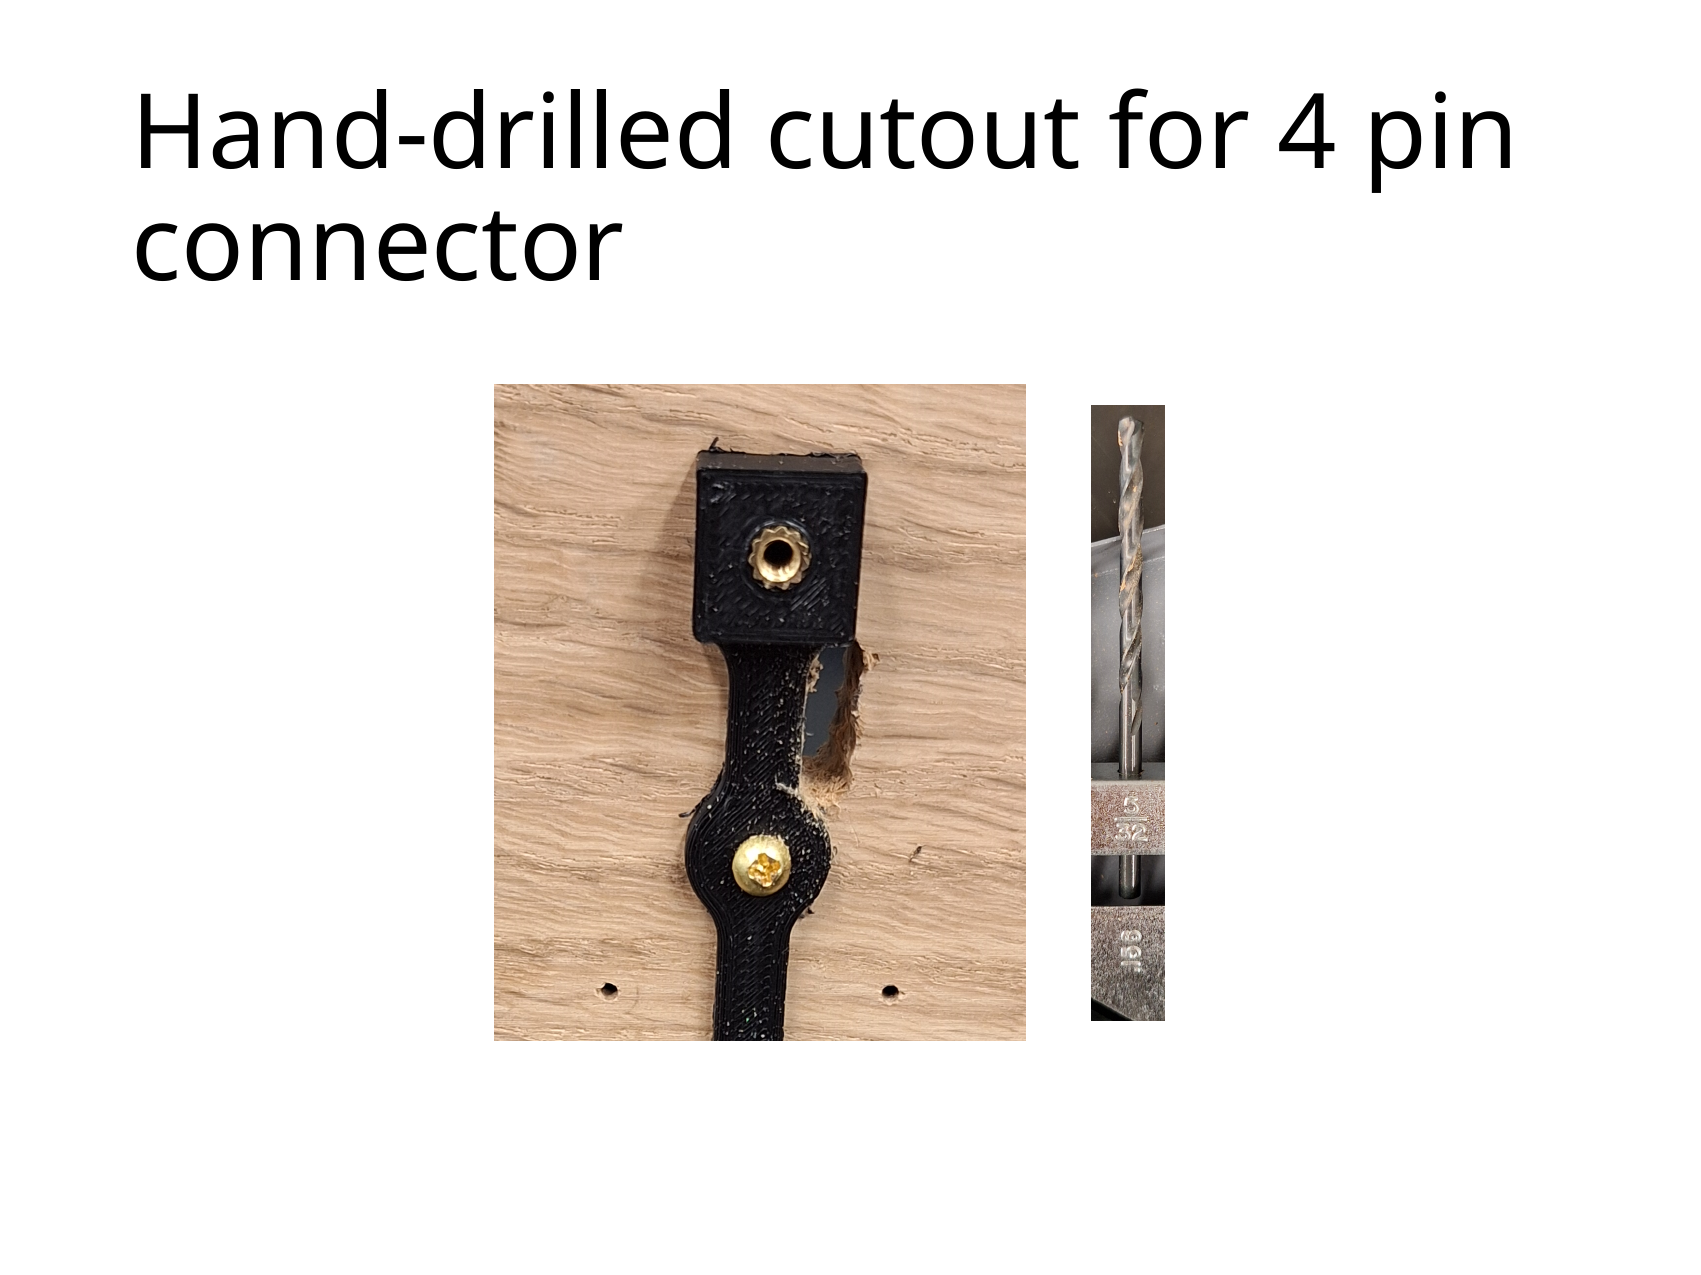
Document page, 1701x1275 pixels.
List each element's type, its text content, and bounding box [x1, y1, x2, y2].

title Hand-drilled cutout for 4 pin connector [116, 67, 1584, 315]
picture [1091, 405, 1165, 1021]
picture [494, 384, 1026, 1041]
